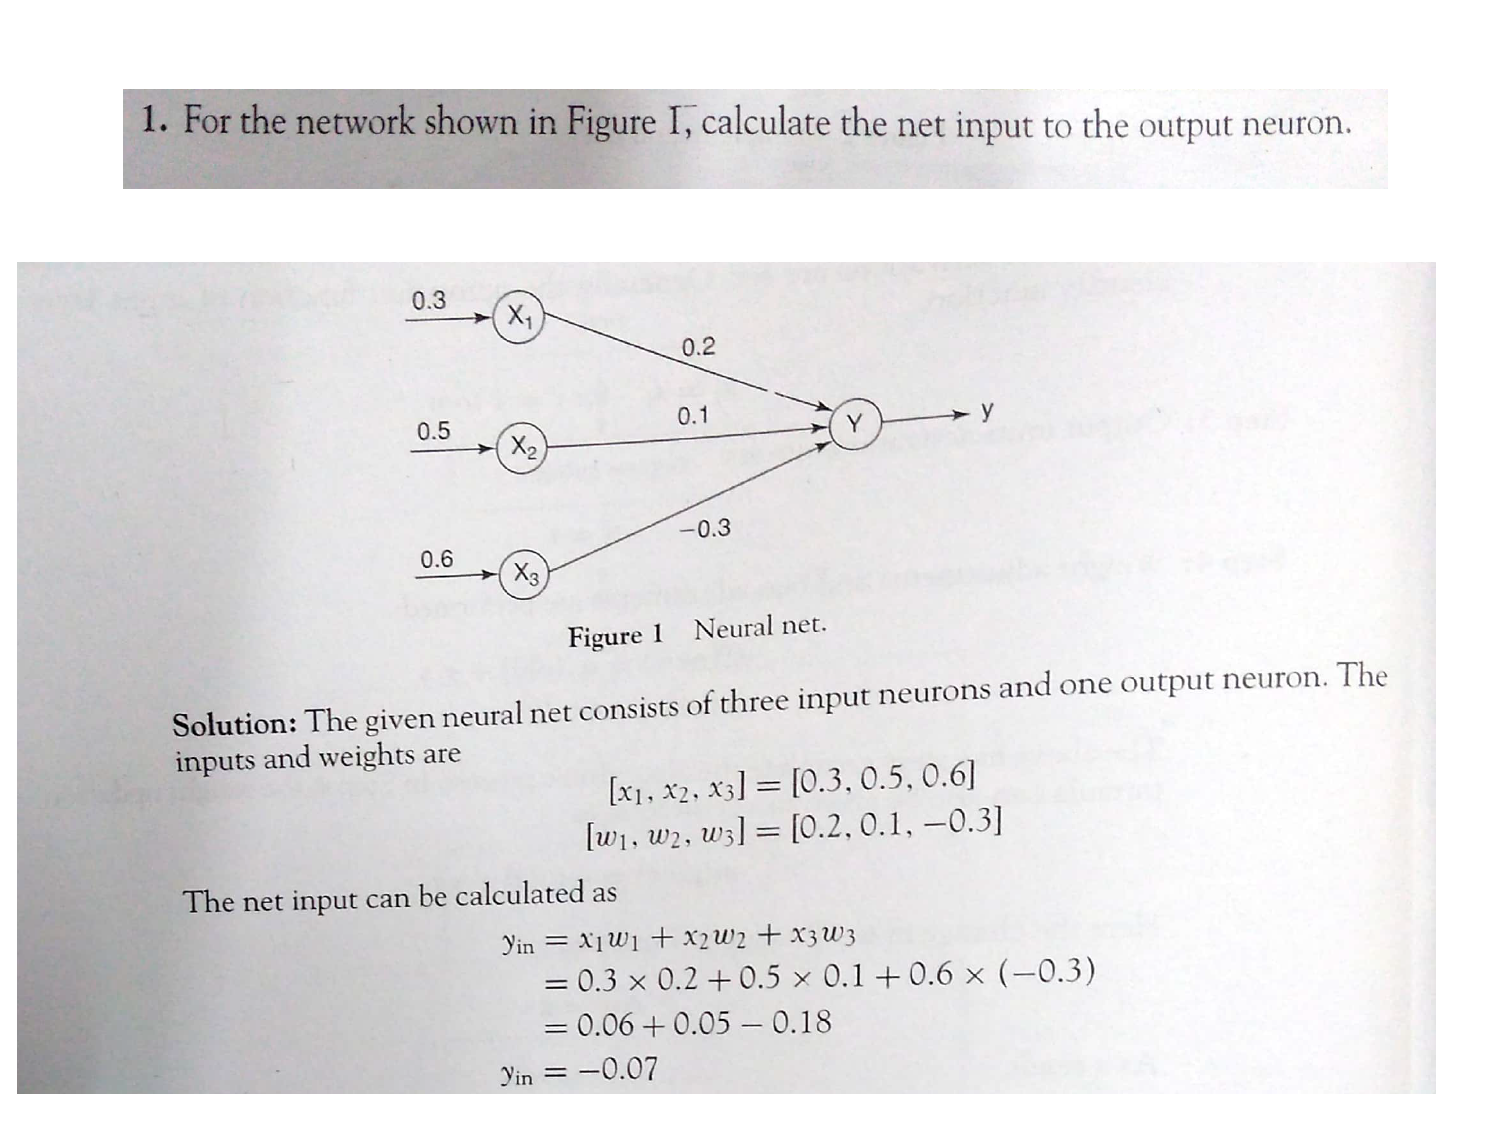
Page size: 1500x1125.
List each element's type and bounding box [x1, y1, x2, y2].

picture [123, 89, 1389, 190]
list [17, 262, 1436, 1095]
